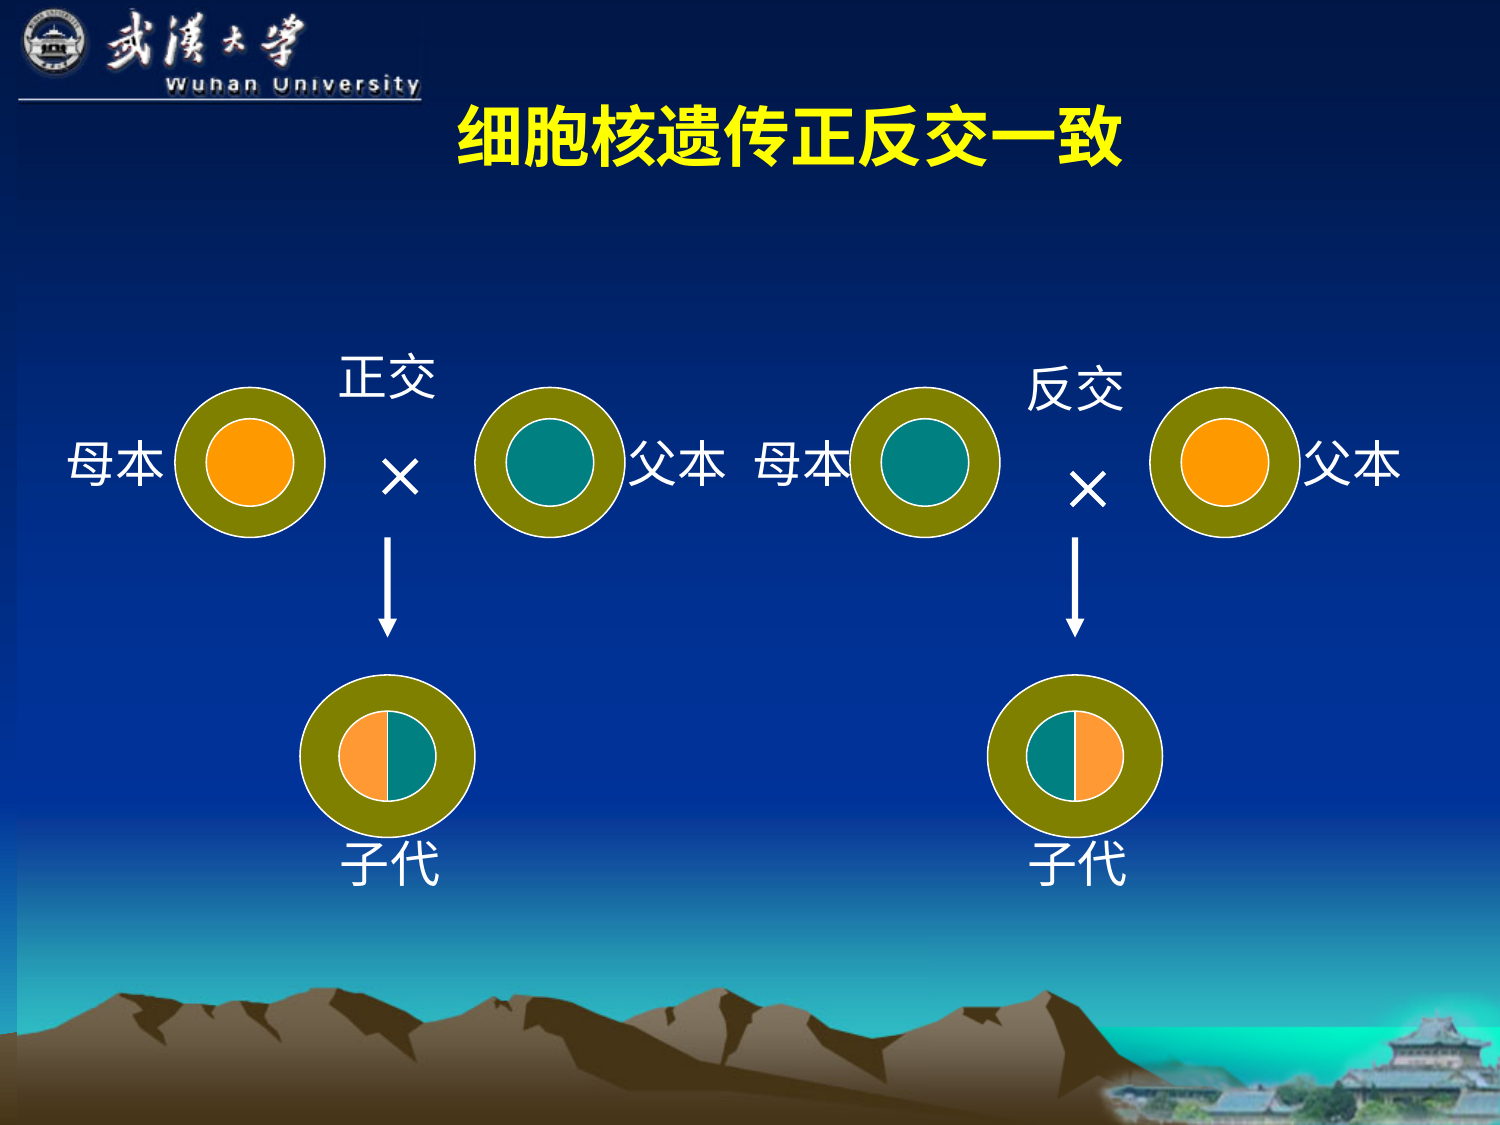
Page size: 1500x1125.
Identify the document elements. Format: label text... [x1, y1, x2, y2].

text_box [1166, 387, 1418, 538]
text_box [299, 337, 476, 901]
text_box 细胞核遗传正反交一致 [441, 87, 1140, 183]
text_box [479, 387, 735, 538]
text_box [737, 387, 982, 538]
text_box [987, 349, 1163, 901]
picture [17, 4, 1500, 1125]
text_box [49, 387, 294, 538]
